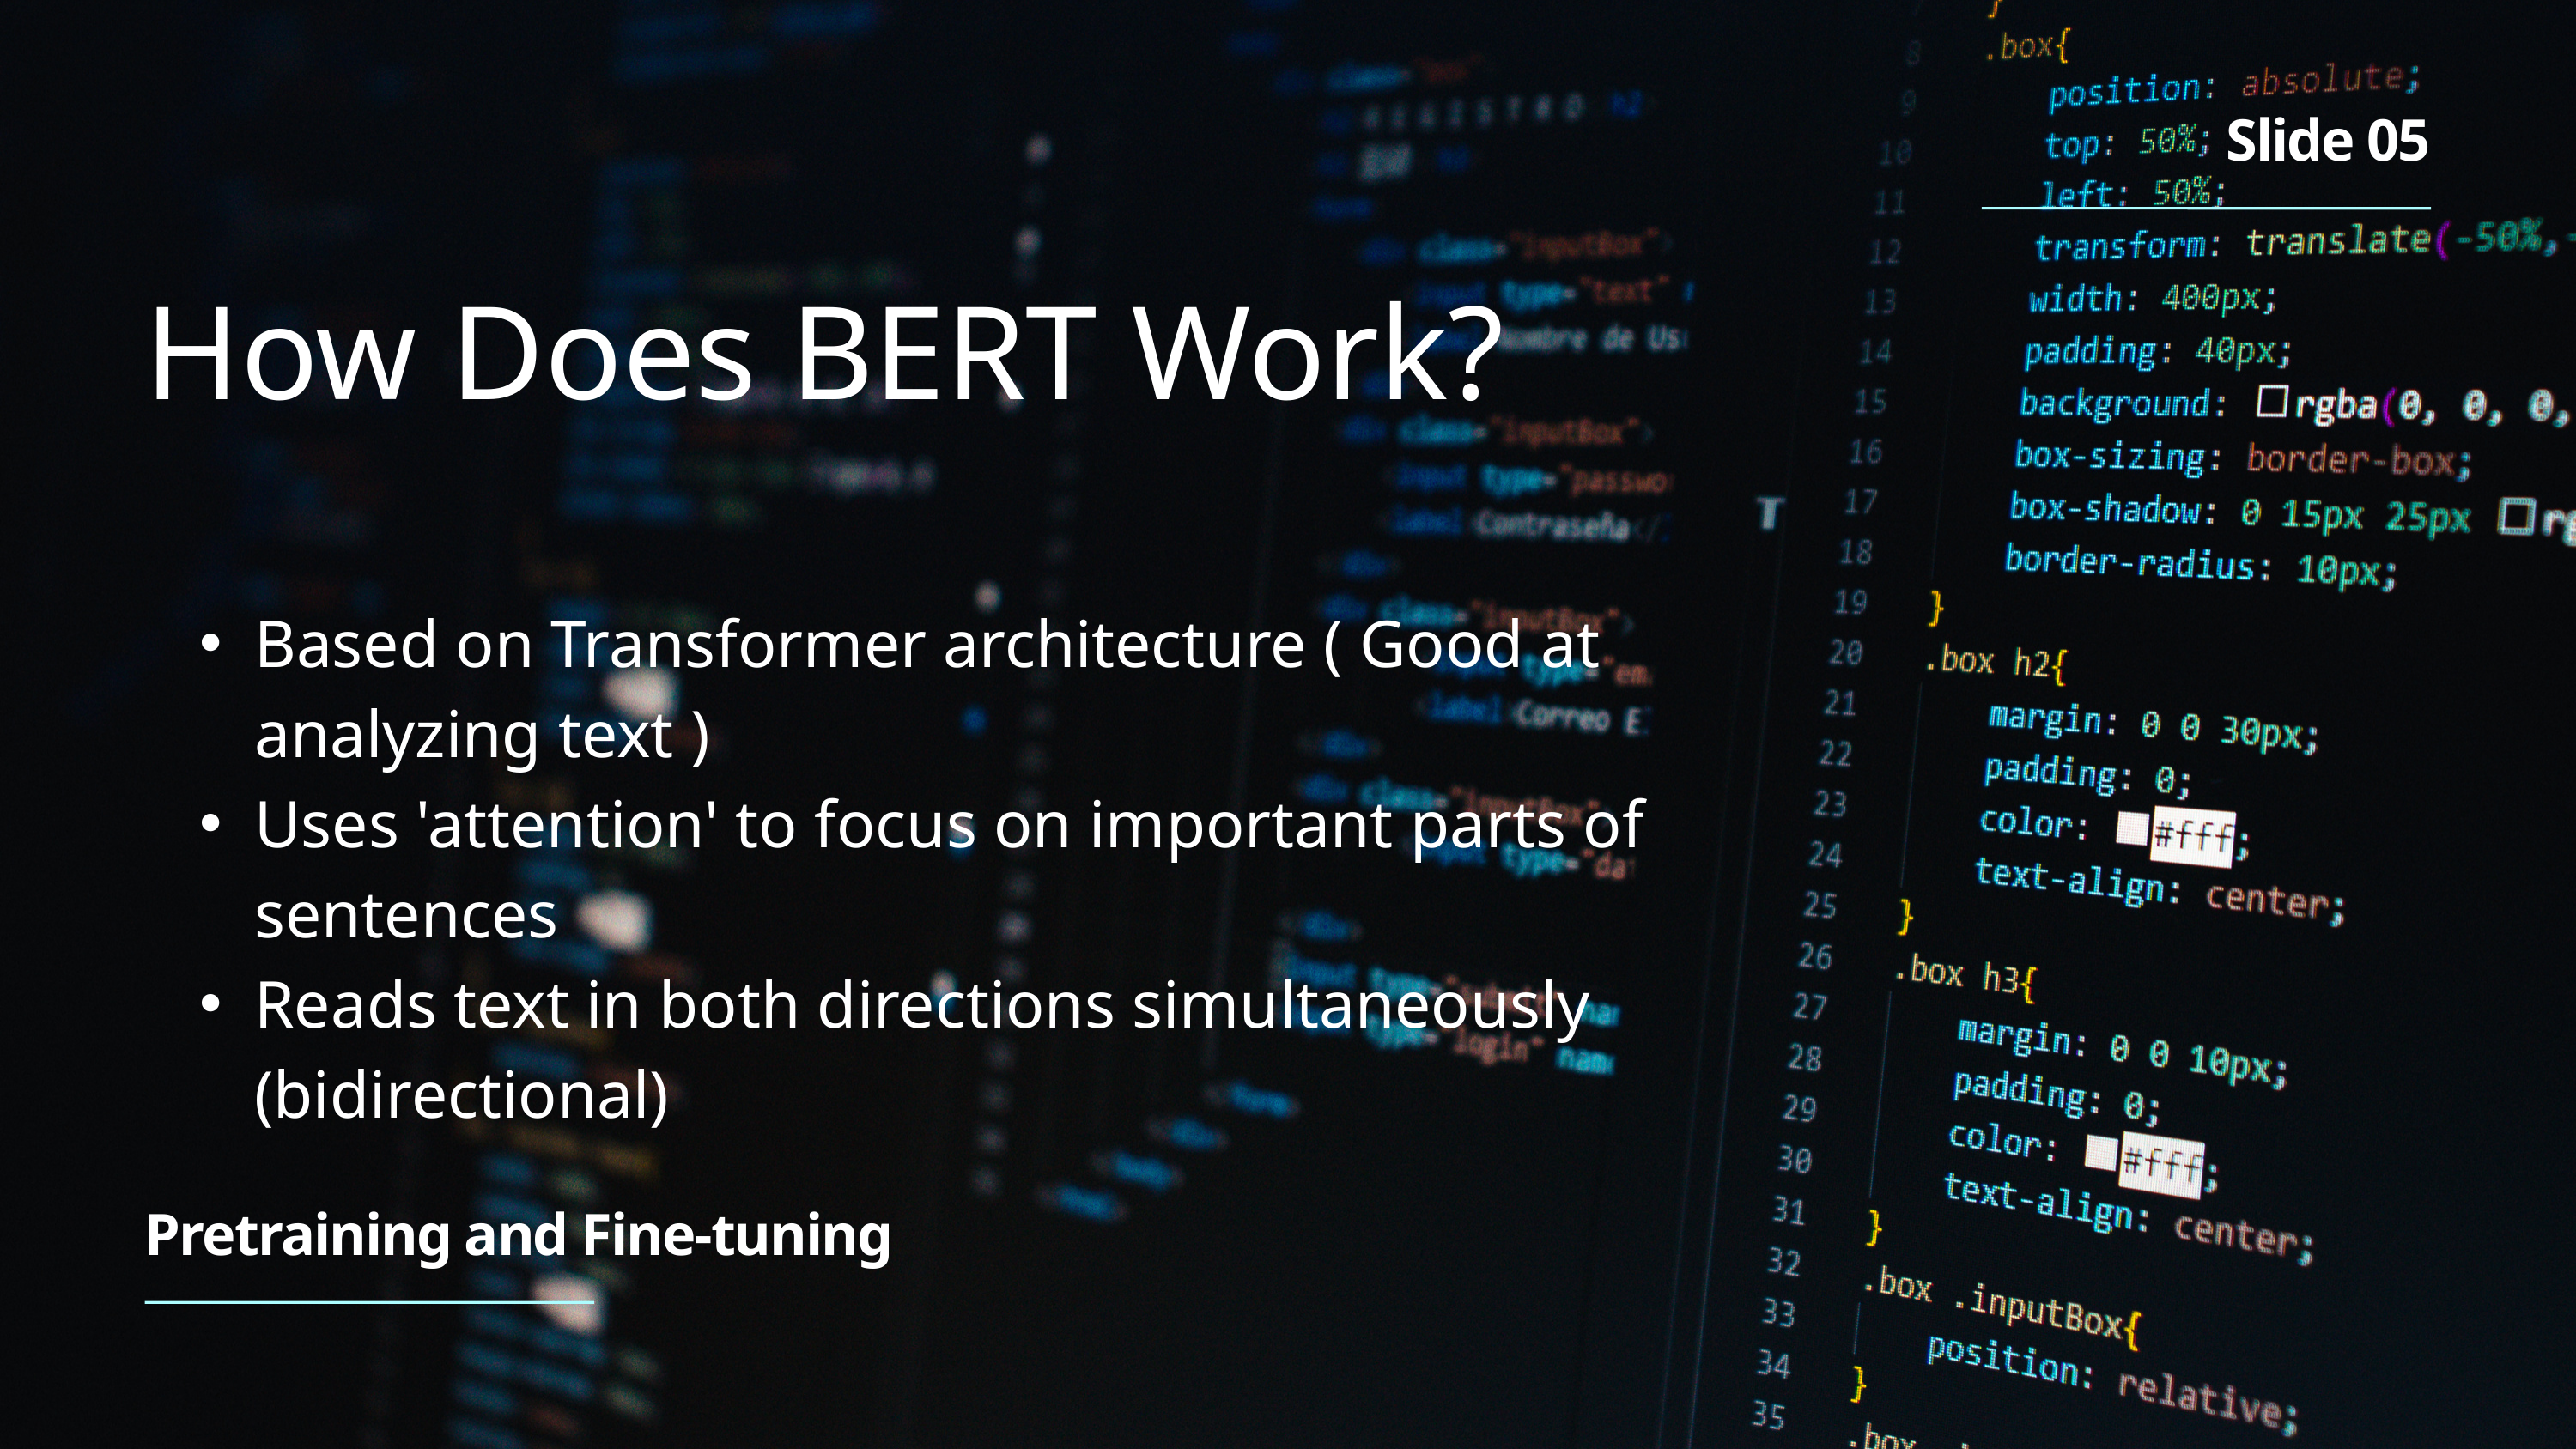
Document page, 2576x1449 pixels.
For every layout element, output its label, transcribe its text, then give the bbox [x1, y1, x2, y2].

text_box Pretraining and Fine-tuning [144, 1209, 896, 1325]
text_box Slide 05 [1981, 115, 2432, 173]
text_box How Does BERT Work? [144, 279, 1647, 426]
text_box [0, 0, 2576, 1449]
text_box Based on Transformer architecture ( Good at analyzing text ) Uses 'attention' to focus on important parts of sentences Reads text in both directions simultaneously (bidirectional) [144, 590, 1691, 1131]
